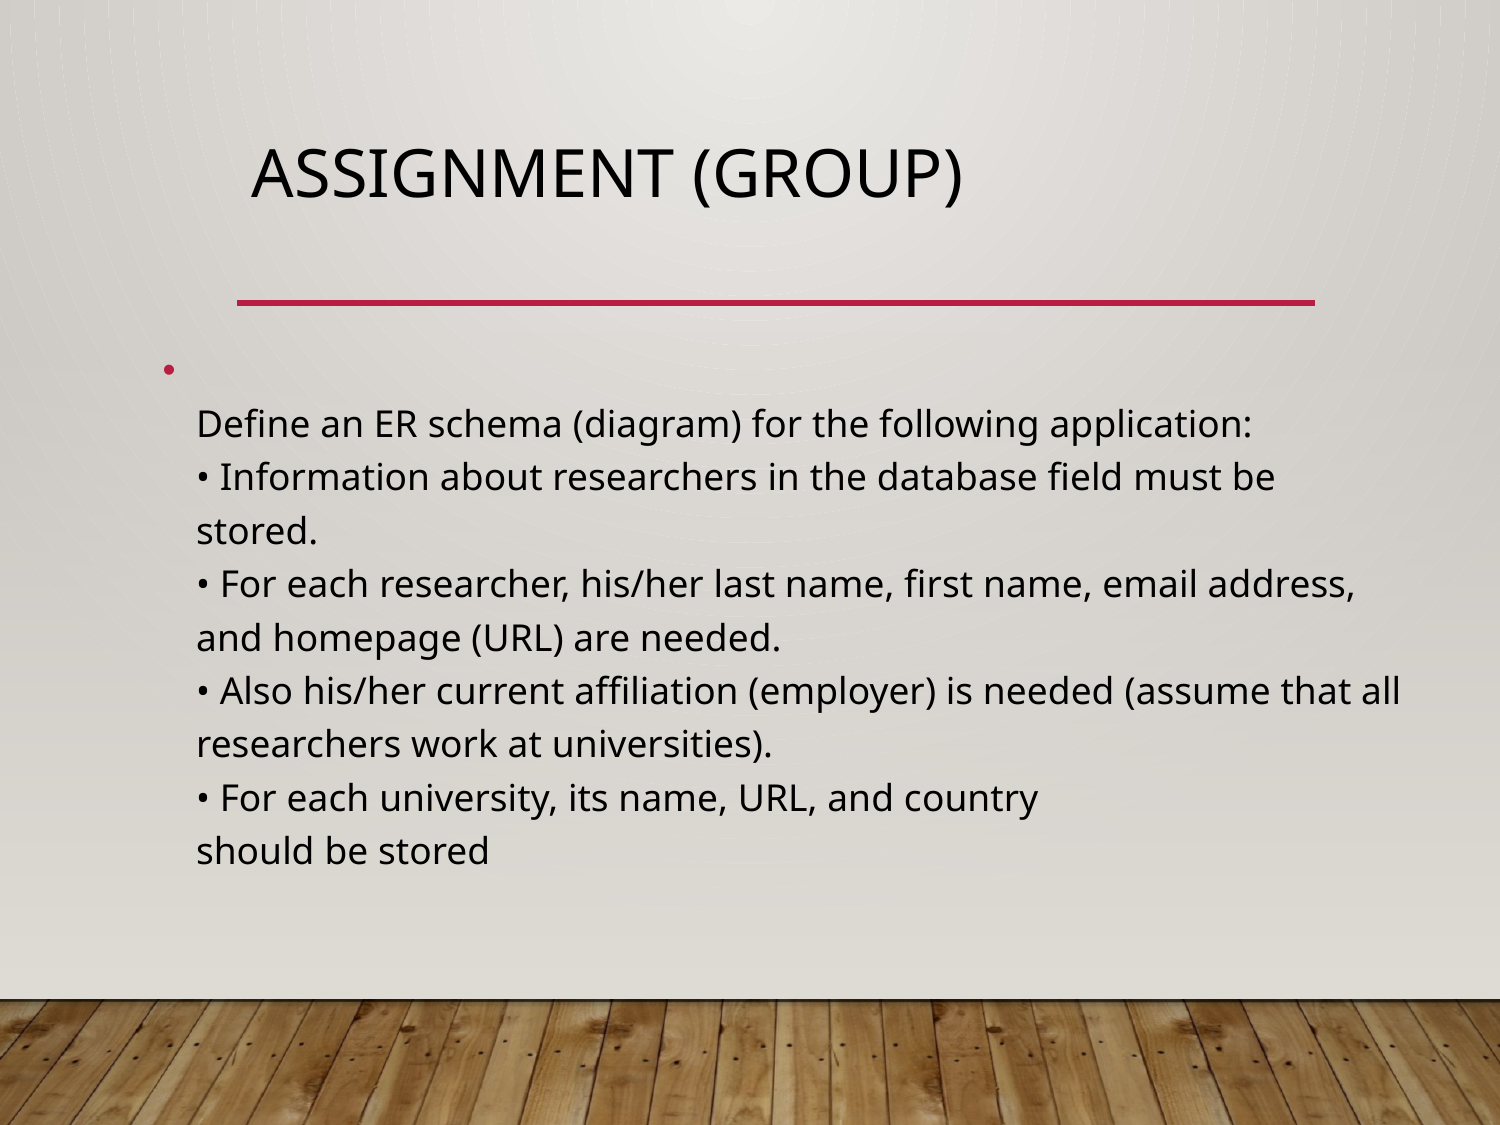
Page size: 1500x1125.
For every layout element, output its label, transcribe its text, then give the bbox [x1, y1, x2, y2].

picture [0, 999, 1500, 1125]
list Define an ER schema (diagram) for the following application: • Information about researchers in the database field must be stored. • For each researcher, his/her last name, first name, email address, and homepage (URL) are needed. • Also his/her current affiliation (employer) is needed (assume that all researchers work at universities). • For each university, its name, URL, and country should be stored [147, 330, 1424, 882]
title Assignment (Group) [236, 131, 1315, 305]
